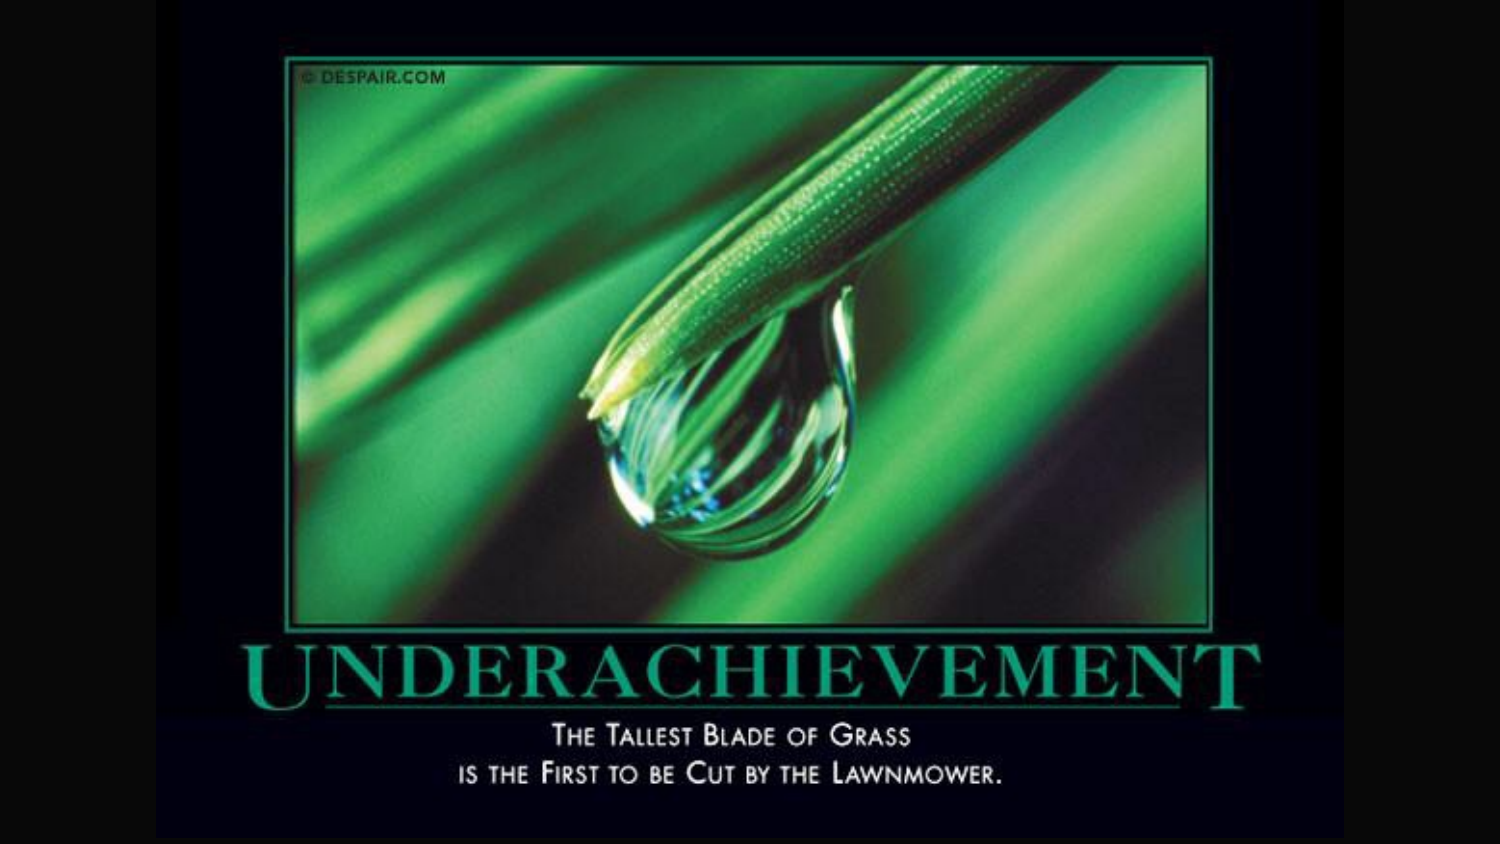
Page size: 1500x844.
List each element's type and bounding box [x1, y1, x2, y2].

picture [155, 0, 1344, 838]
